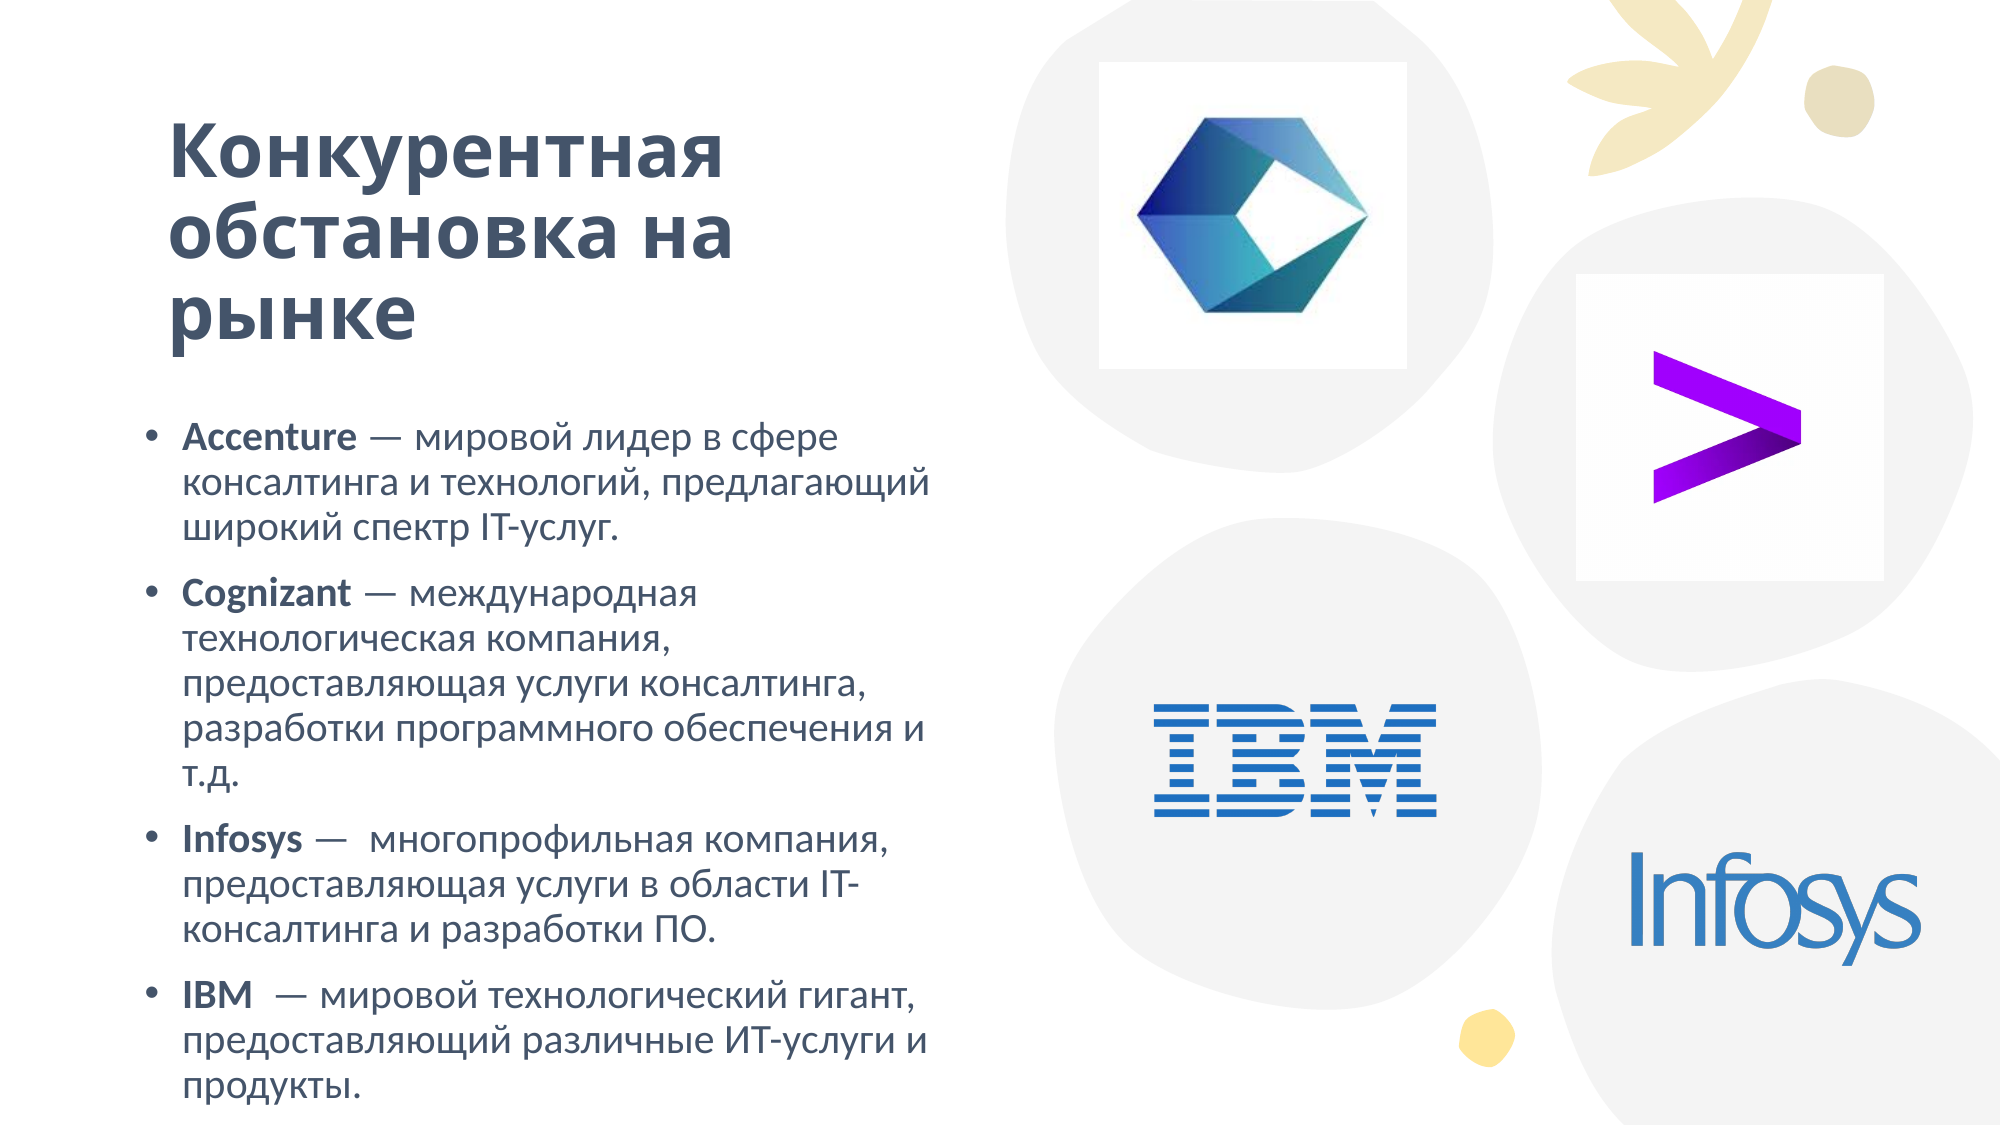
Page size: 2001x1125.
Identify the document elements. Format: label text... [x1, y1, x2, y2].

picture [1576, 273, 1884, 581]
text_box [1053, 516, 1543, 1011]
text_box [1803, 64, 1876, 139]
picture [1629, 850, 1923, 968]
picture [1141, 699, 1449, 823]
list Accenture — мировой лидер в сфере консалтинга и технологий, предлагающий широкий спектр IT-услуг. Cognizant — международная технологическая компания, предоставляющая услуги консалтинга, разработки программного обеспечения и т.д. Infosys — многопрофильная компания, предоставляющая услуги в области IT-консалтинга и разработки ПО. IBM — мировой технологический гигант, предоставляющий различные ИТ-услуги и продукты. [129, 407, 985, 991]
text_box [1004, 0, 1495, 474]
text_box [1550, 678, 2000, 1125]
text_box [1457, 1008, 1517, 1069]
text_box [1491, 196, 1975, 673]
text_box [1566, 0, 1774, 178]
picture [1099, 62, 1407, 369]
title Конкурентная обстановка на рынке [152, 93, 888, 364]
